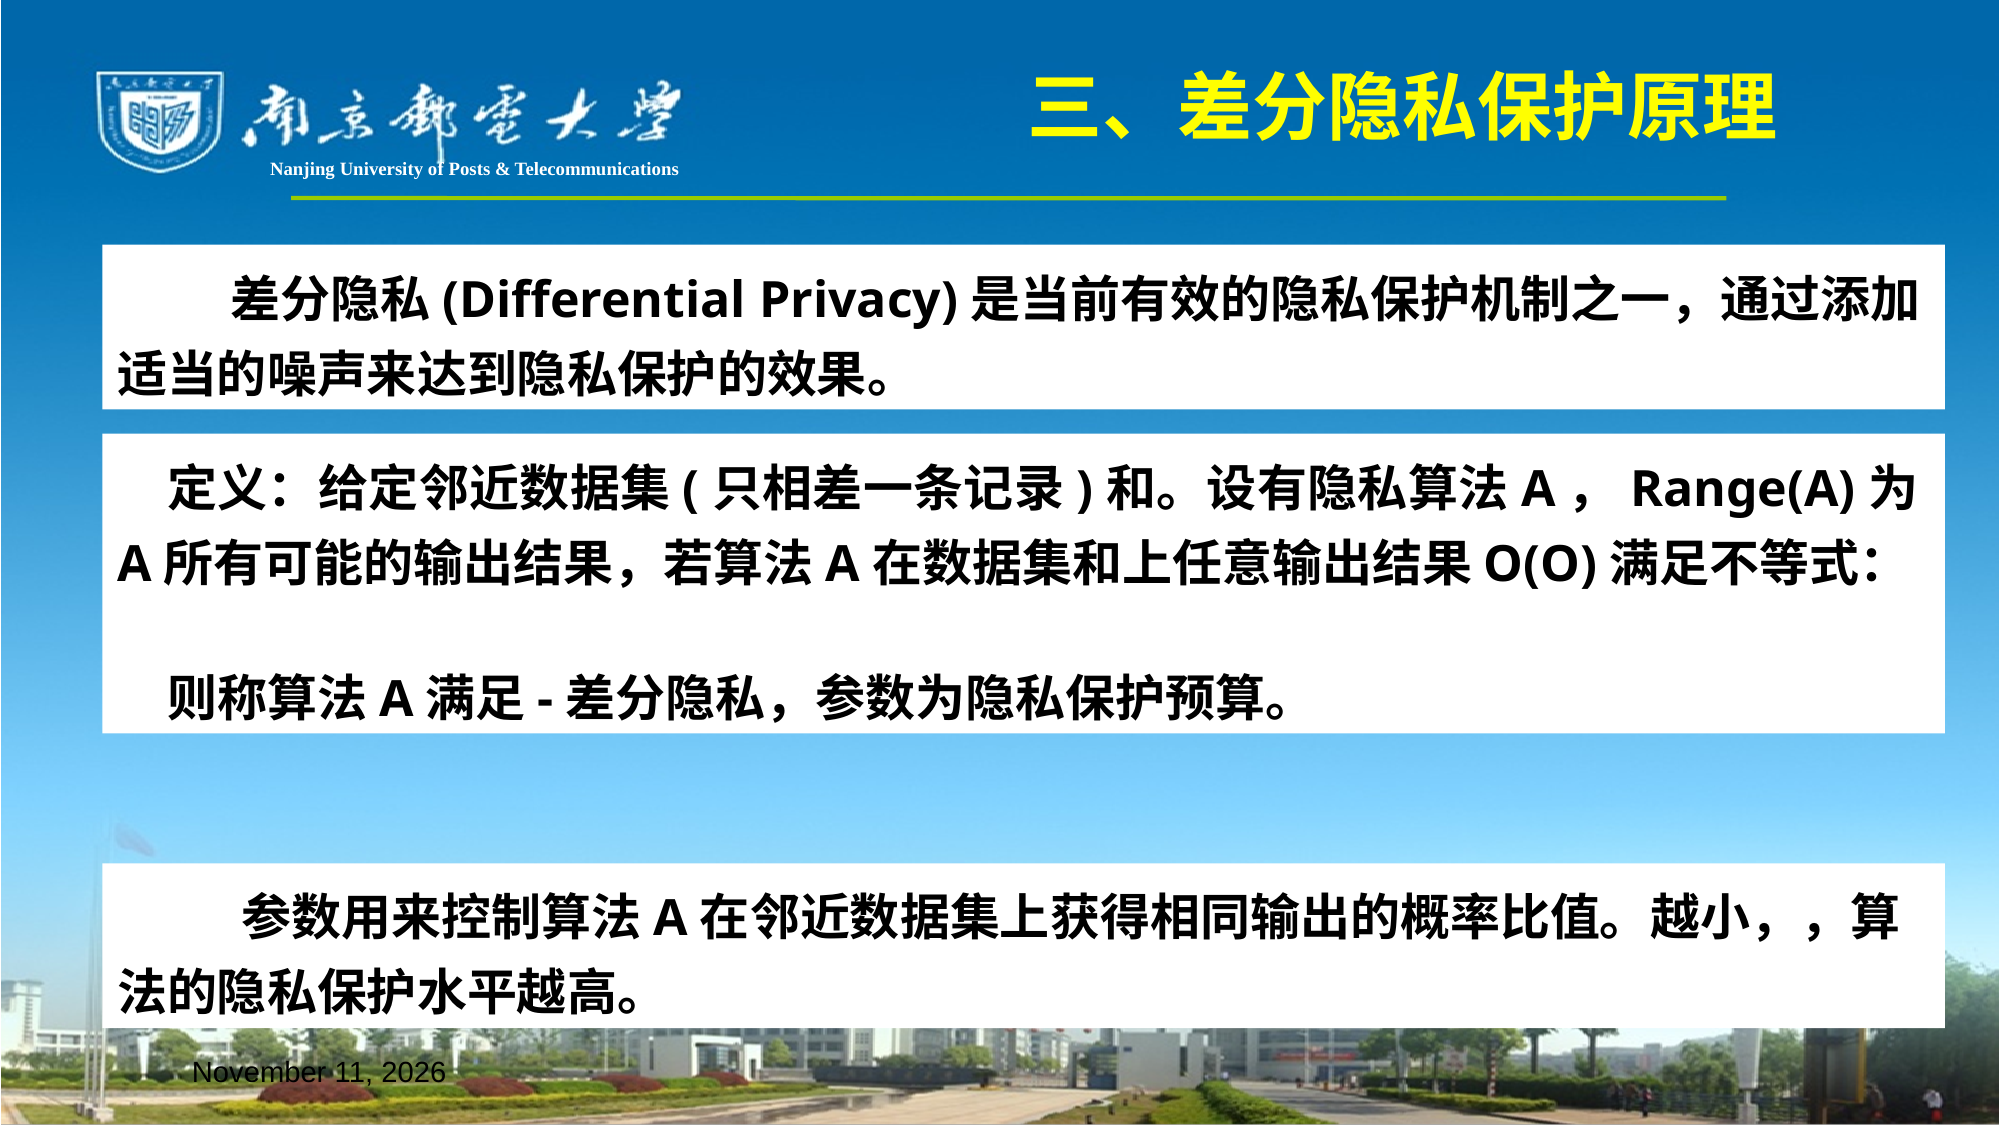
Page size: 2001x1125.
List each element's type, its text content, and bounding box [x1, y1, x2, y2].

picture [0, 0, 2001, 1125]
text_box 三、差分隐私保护原理 [1012, 51, 1875, 157]
text_box 差分隐私(Differential Privacy)是当前有效的隐私保护机制之一，通过添加适当的噪声来达到隐私保护的效果。 [102, 244, 1945, 410]
text_box Nanjing University of Posts & Telecommunications [220, 149, 729, 187]
